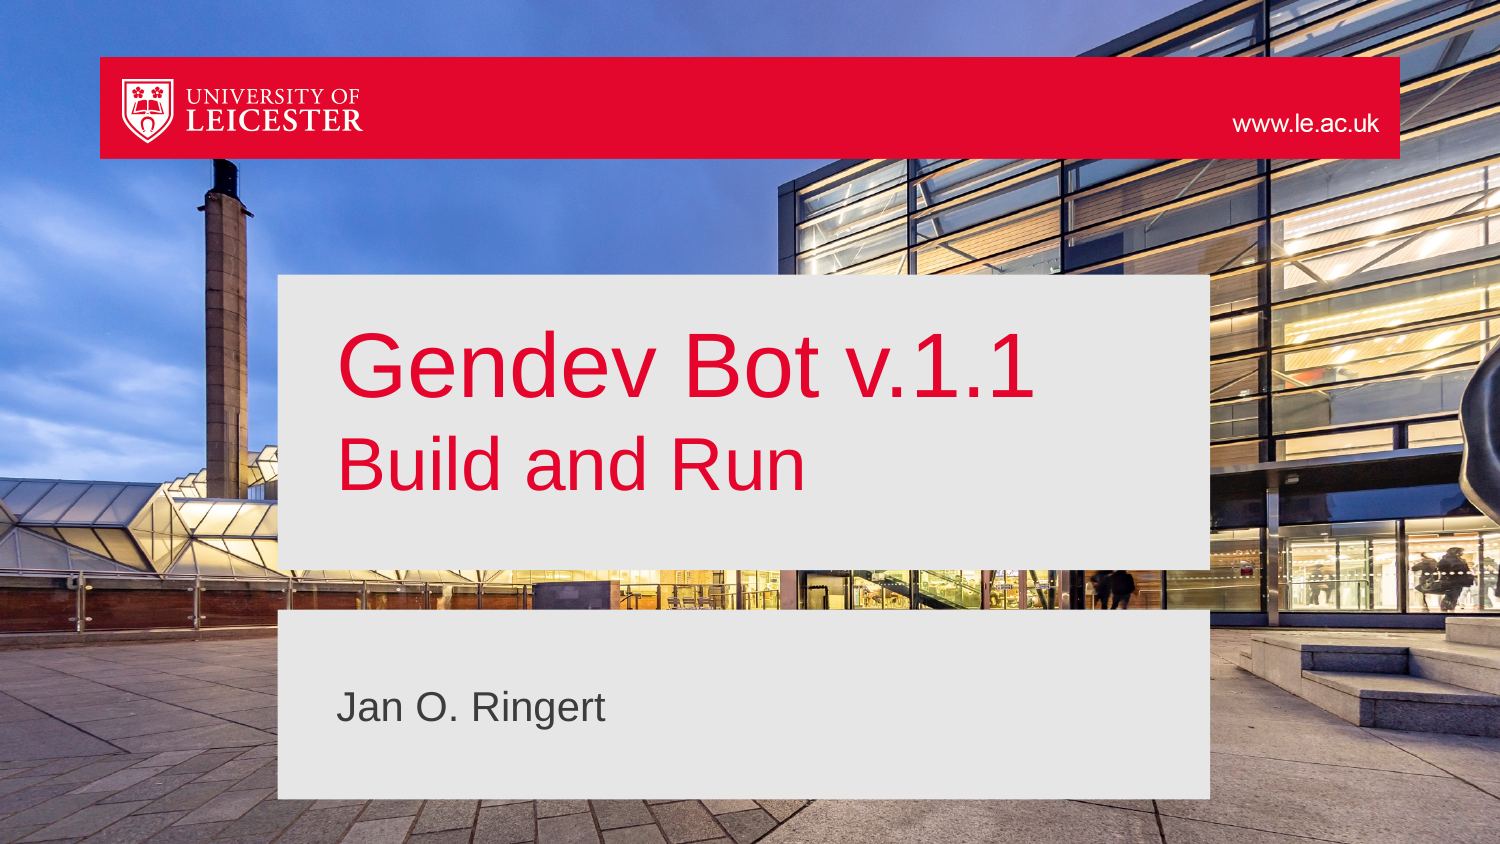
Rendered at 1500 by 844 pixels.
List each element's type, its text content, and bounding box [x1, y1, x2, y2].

title Gendev Bot v.1.1 Build and Run [277, 274, 1211, 571]
list Jan O. Ringert [277, 609, 1211, 800]
picture [0, 0, 1500, 844]
